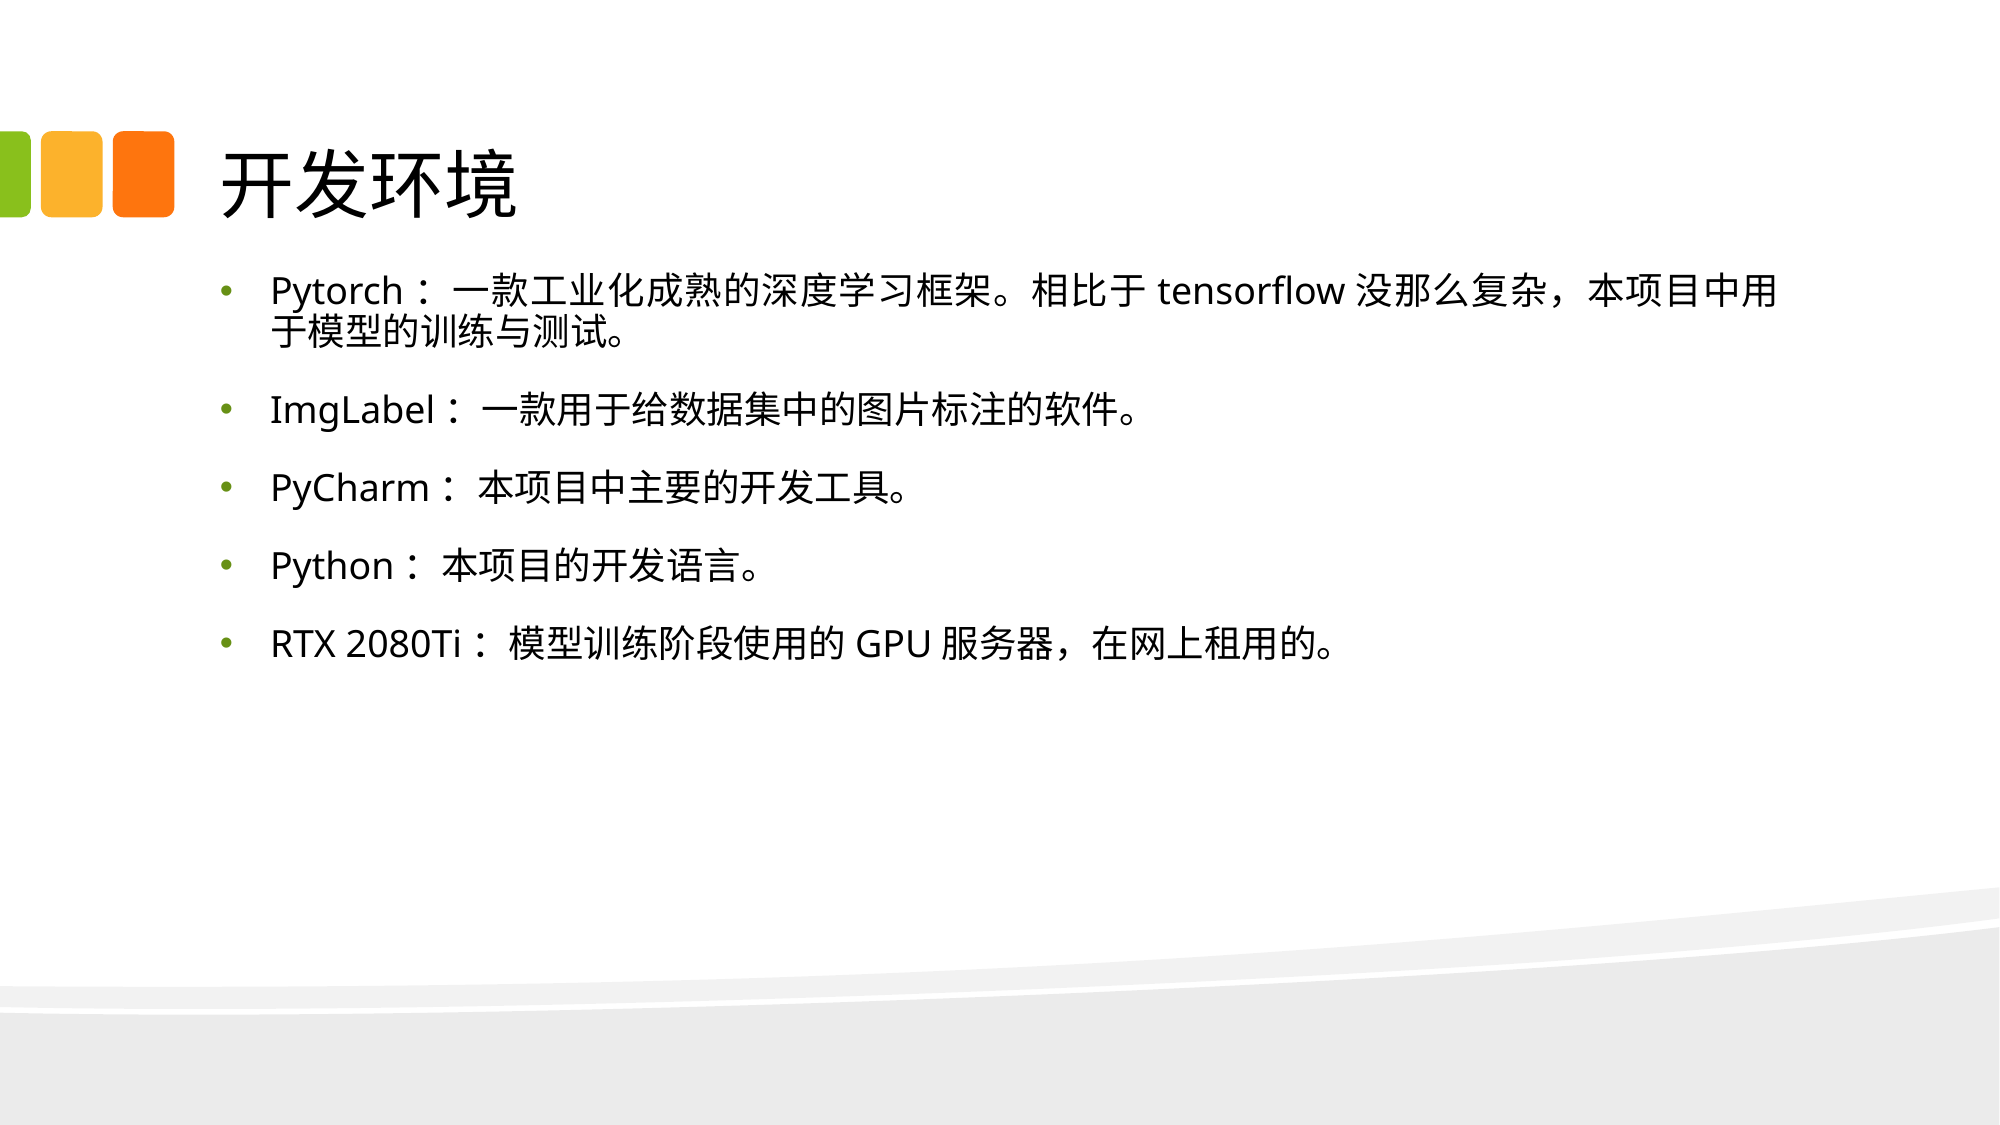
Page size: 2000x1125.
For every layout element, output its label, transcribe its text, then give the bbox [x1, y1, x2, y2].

title 开发环境 [199, 24, 1800, 238]
list Pytorch：一款工业化成熟的深度学习框架。相比于tensorflow没那么复杂，本项目中用于模型的训练与测试。 ImgLabel：一款用于给数据集中的图片标注的软件。 PyCharm：本项目中主要的开发工具。 Python：本项目的开发语言。 RTX 2080Ti：模型训练阶段使用的GPU服务器，在网上租用的。 [199, 262, 1800, 1013]
